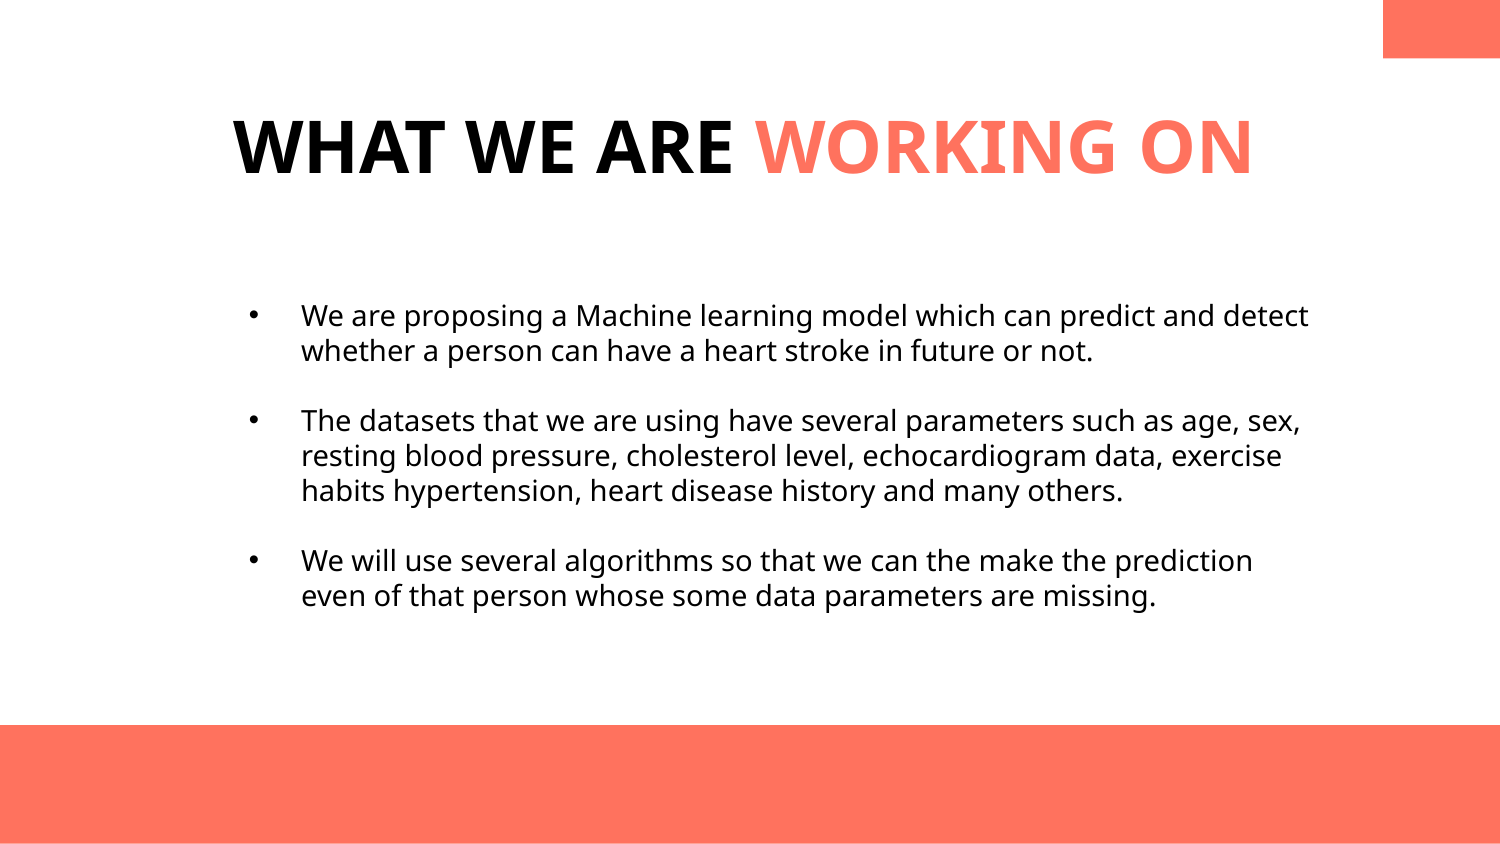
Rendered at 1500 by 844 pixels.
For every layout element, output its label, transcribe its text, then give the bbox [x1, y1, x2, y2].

subtitle We are proposing a Machine learning model which can predict and detect whether a person can have a heart stroke in future or not. The datasets that we are using have several parameters such as age, sex, resting blood pressure, cholesterol level, echocardiogram data, exercise habits hypertension, heart disease history and many others. We will use several algorithms so that we can the make the prediction even of that person whose some data parameters are missing. [210, 282, 1340, 631]
title WHAT WE ARE WORKING ON [65, 86, 1424, 202]
